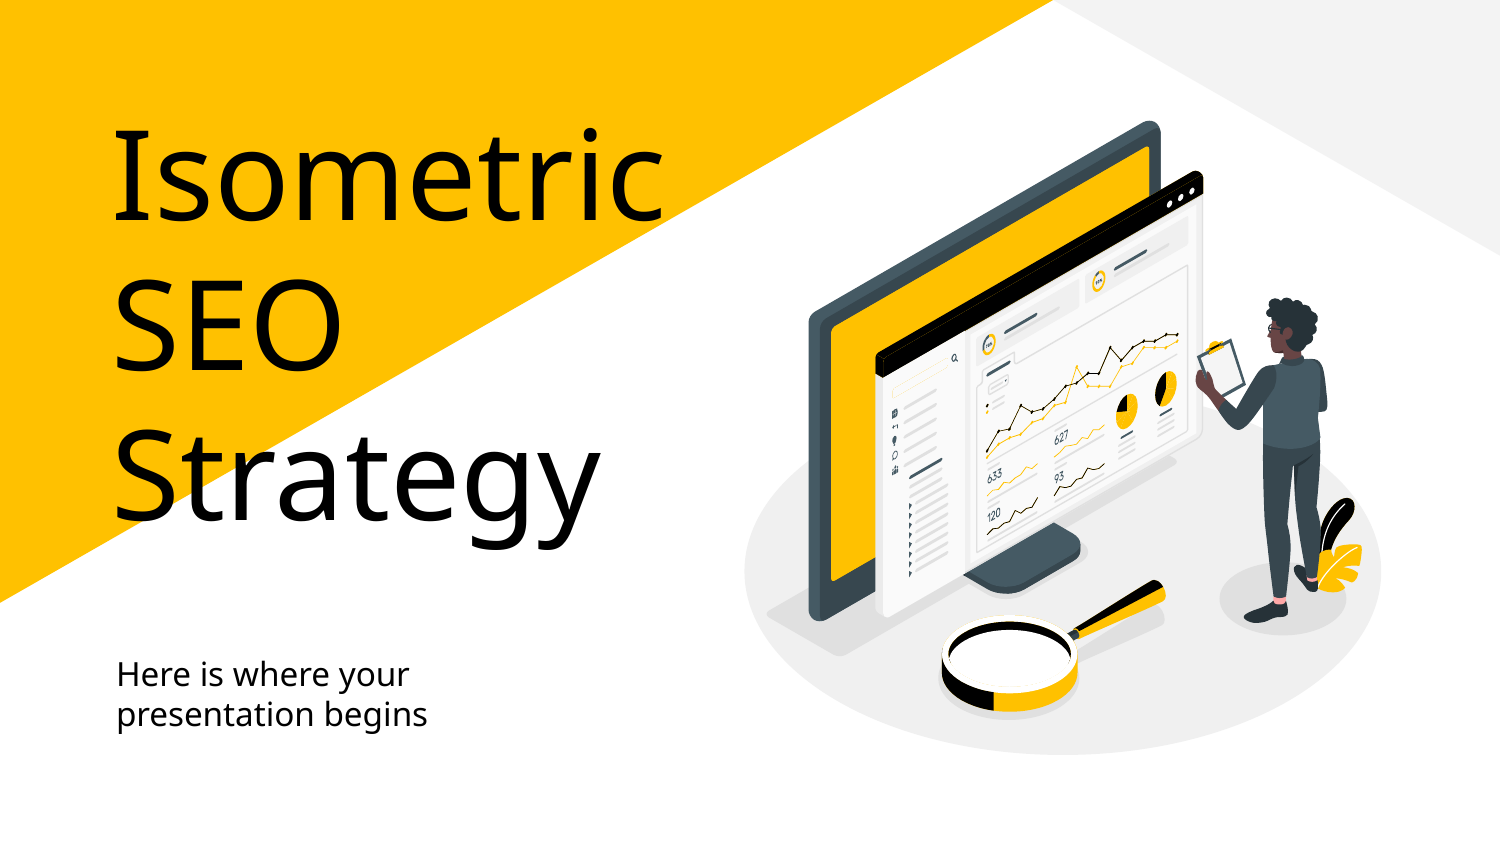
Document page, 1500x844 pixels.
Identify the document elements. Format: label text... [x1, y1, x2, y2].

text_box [744, 120, 1382, 756]
subtitle Here is where your presentation begins [101, 641, 450, 749]
title Isometric SEO Strategy [96, 80, 699, 584]
